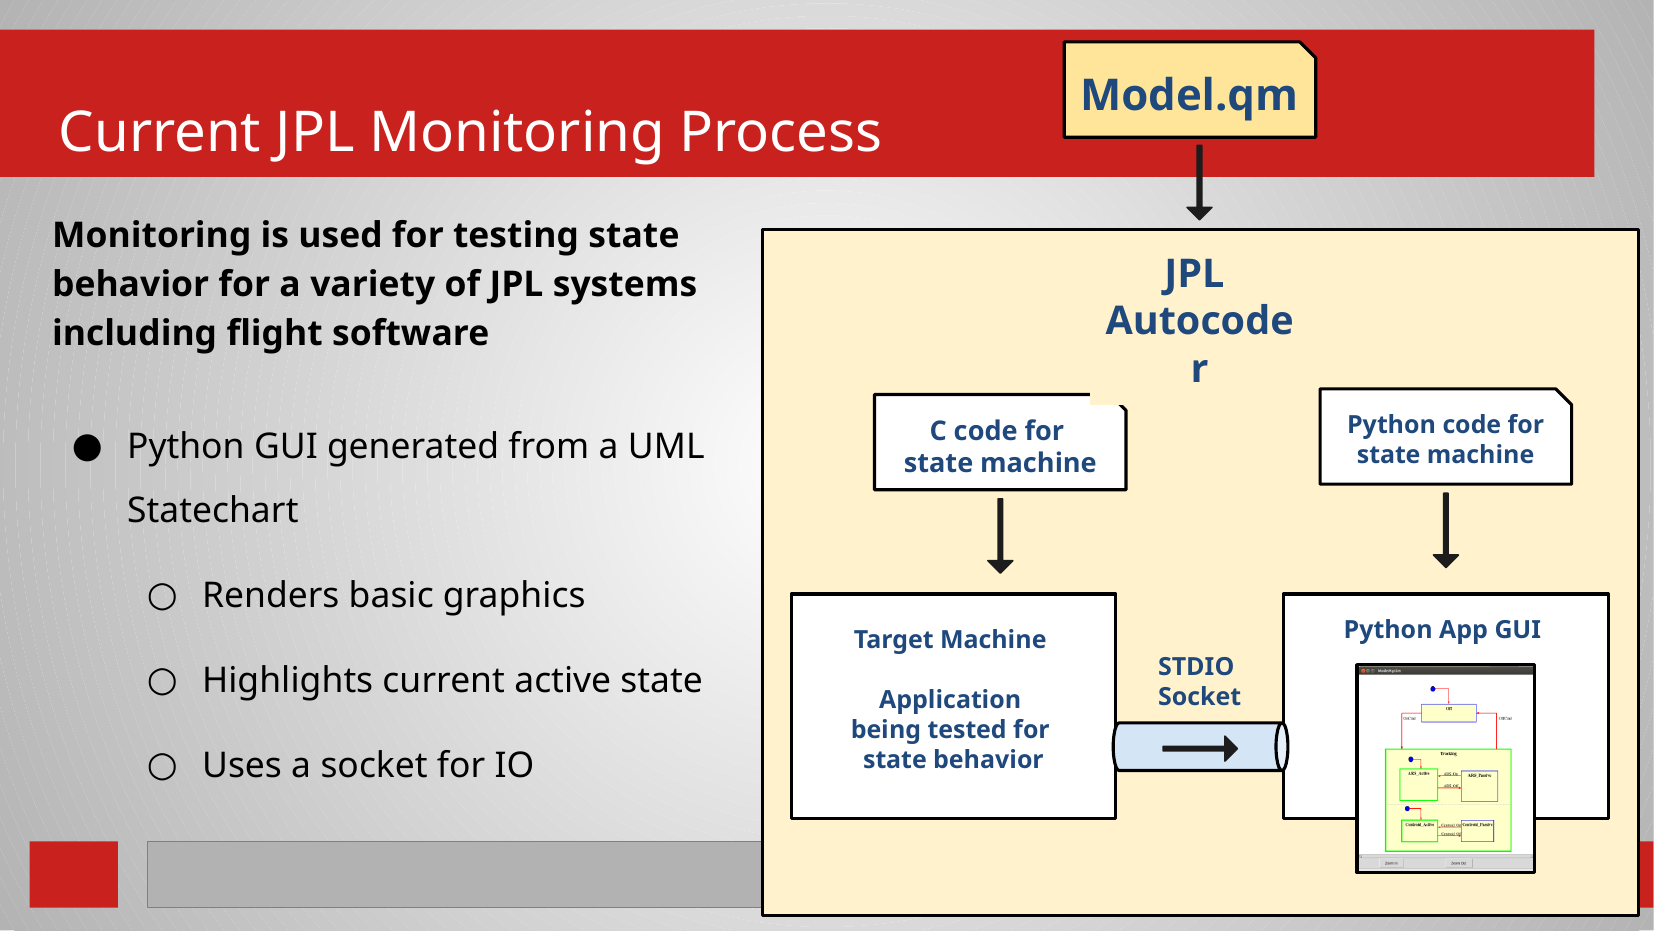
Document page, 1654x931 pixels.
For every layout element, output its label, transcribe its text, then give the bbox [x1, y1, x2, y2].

text_box [987, 498, 1013, 574]
text_box [1163, 736, 1238, 762]
text_box [1133, 722, 1266, 771]
text_box STDIO Socket [1133, 635, 1266, 722]
text_box [1187, 147, 1212, 220]
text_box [1271, 593, 1621, 819]
text_box Monitoring is used for testing state behavior for a variety of JPL systems including flight software Python GUI generated from a UML Statechart Renders basic graphics Highlights current active state Uses a socket for IO [37, 191, 754, 800]
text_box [1295, 388, 1597, 485]
text_box [762, 229, 1639, 916]
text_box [779, 593, 1128, 819]
text_box [1433, 494, 1459, 568]
text_box JPL Autocoder [1090, 232, 1309, 405]
text_box C code for state machine [849, 397, 1151, 493]
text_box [1063, 41, 1317, 138]
picture [1358, 665, 1534, 872]
text_box Current JPL Monitoring Process [59, 44, 900, 163]
